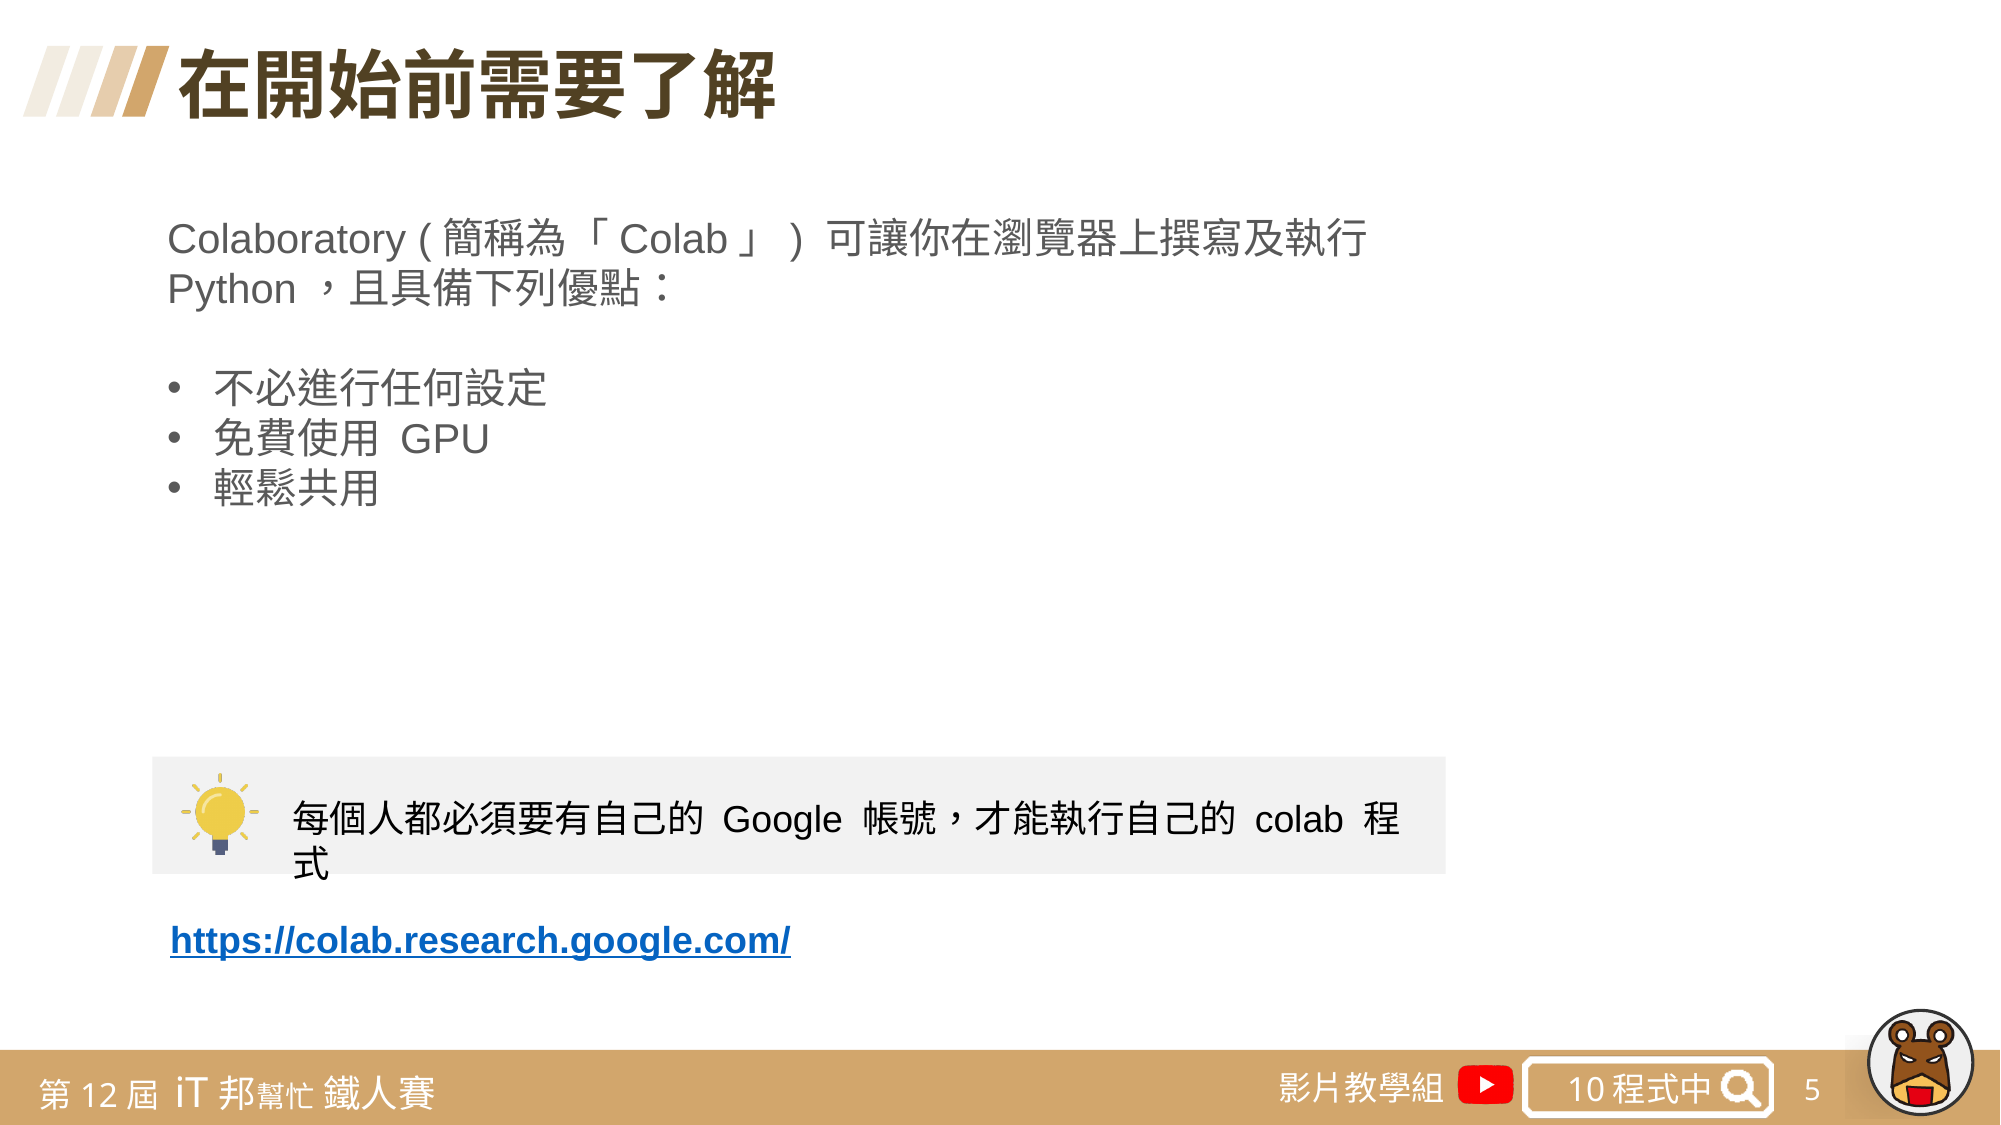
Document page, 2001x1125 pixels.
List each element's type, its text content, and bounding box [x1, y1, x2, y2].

text_box [151, 756, 1447, 875]
text_box Colaboratory (簡稱為「Colab」) 可讓你在瀏覽器上撰寫及執行 Python，且具備下列優點： 不必進行任何設定 免費使用 GPU 輕鬆共用 [152, 204, 1519, 520]
picture [1871, 1012, 1971, 1112]
list 在開始前需要了解 [162, 40, 1691, 138]
picture [1410, 962, 1774, 1125]
text_box https://colab.research.google.com/ [155, 908, 807, 969]
picture [179, 773, 261, 855]
text_box 每個人都必須要有自己的 Google 帳號，才能執行自己的 colab 程式 [277, 787, 1429, 893]
